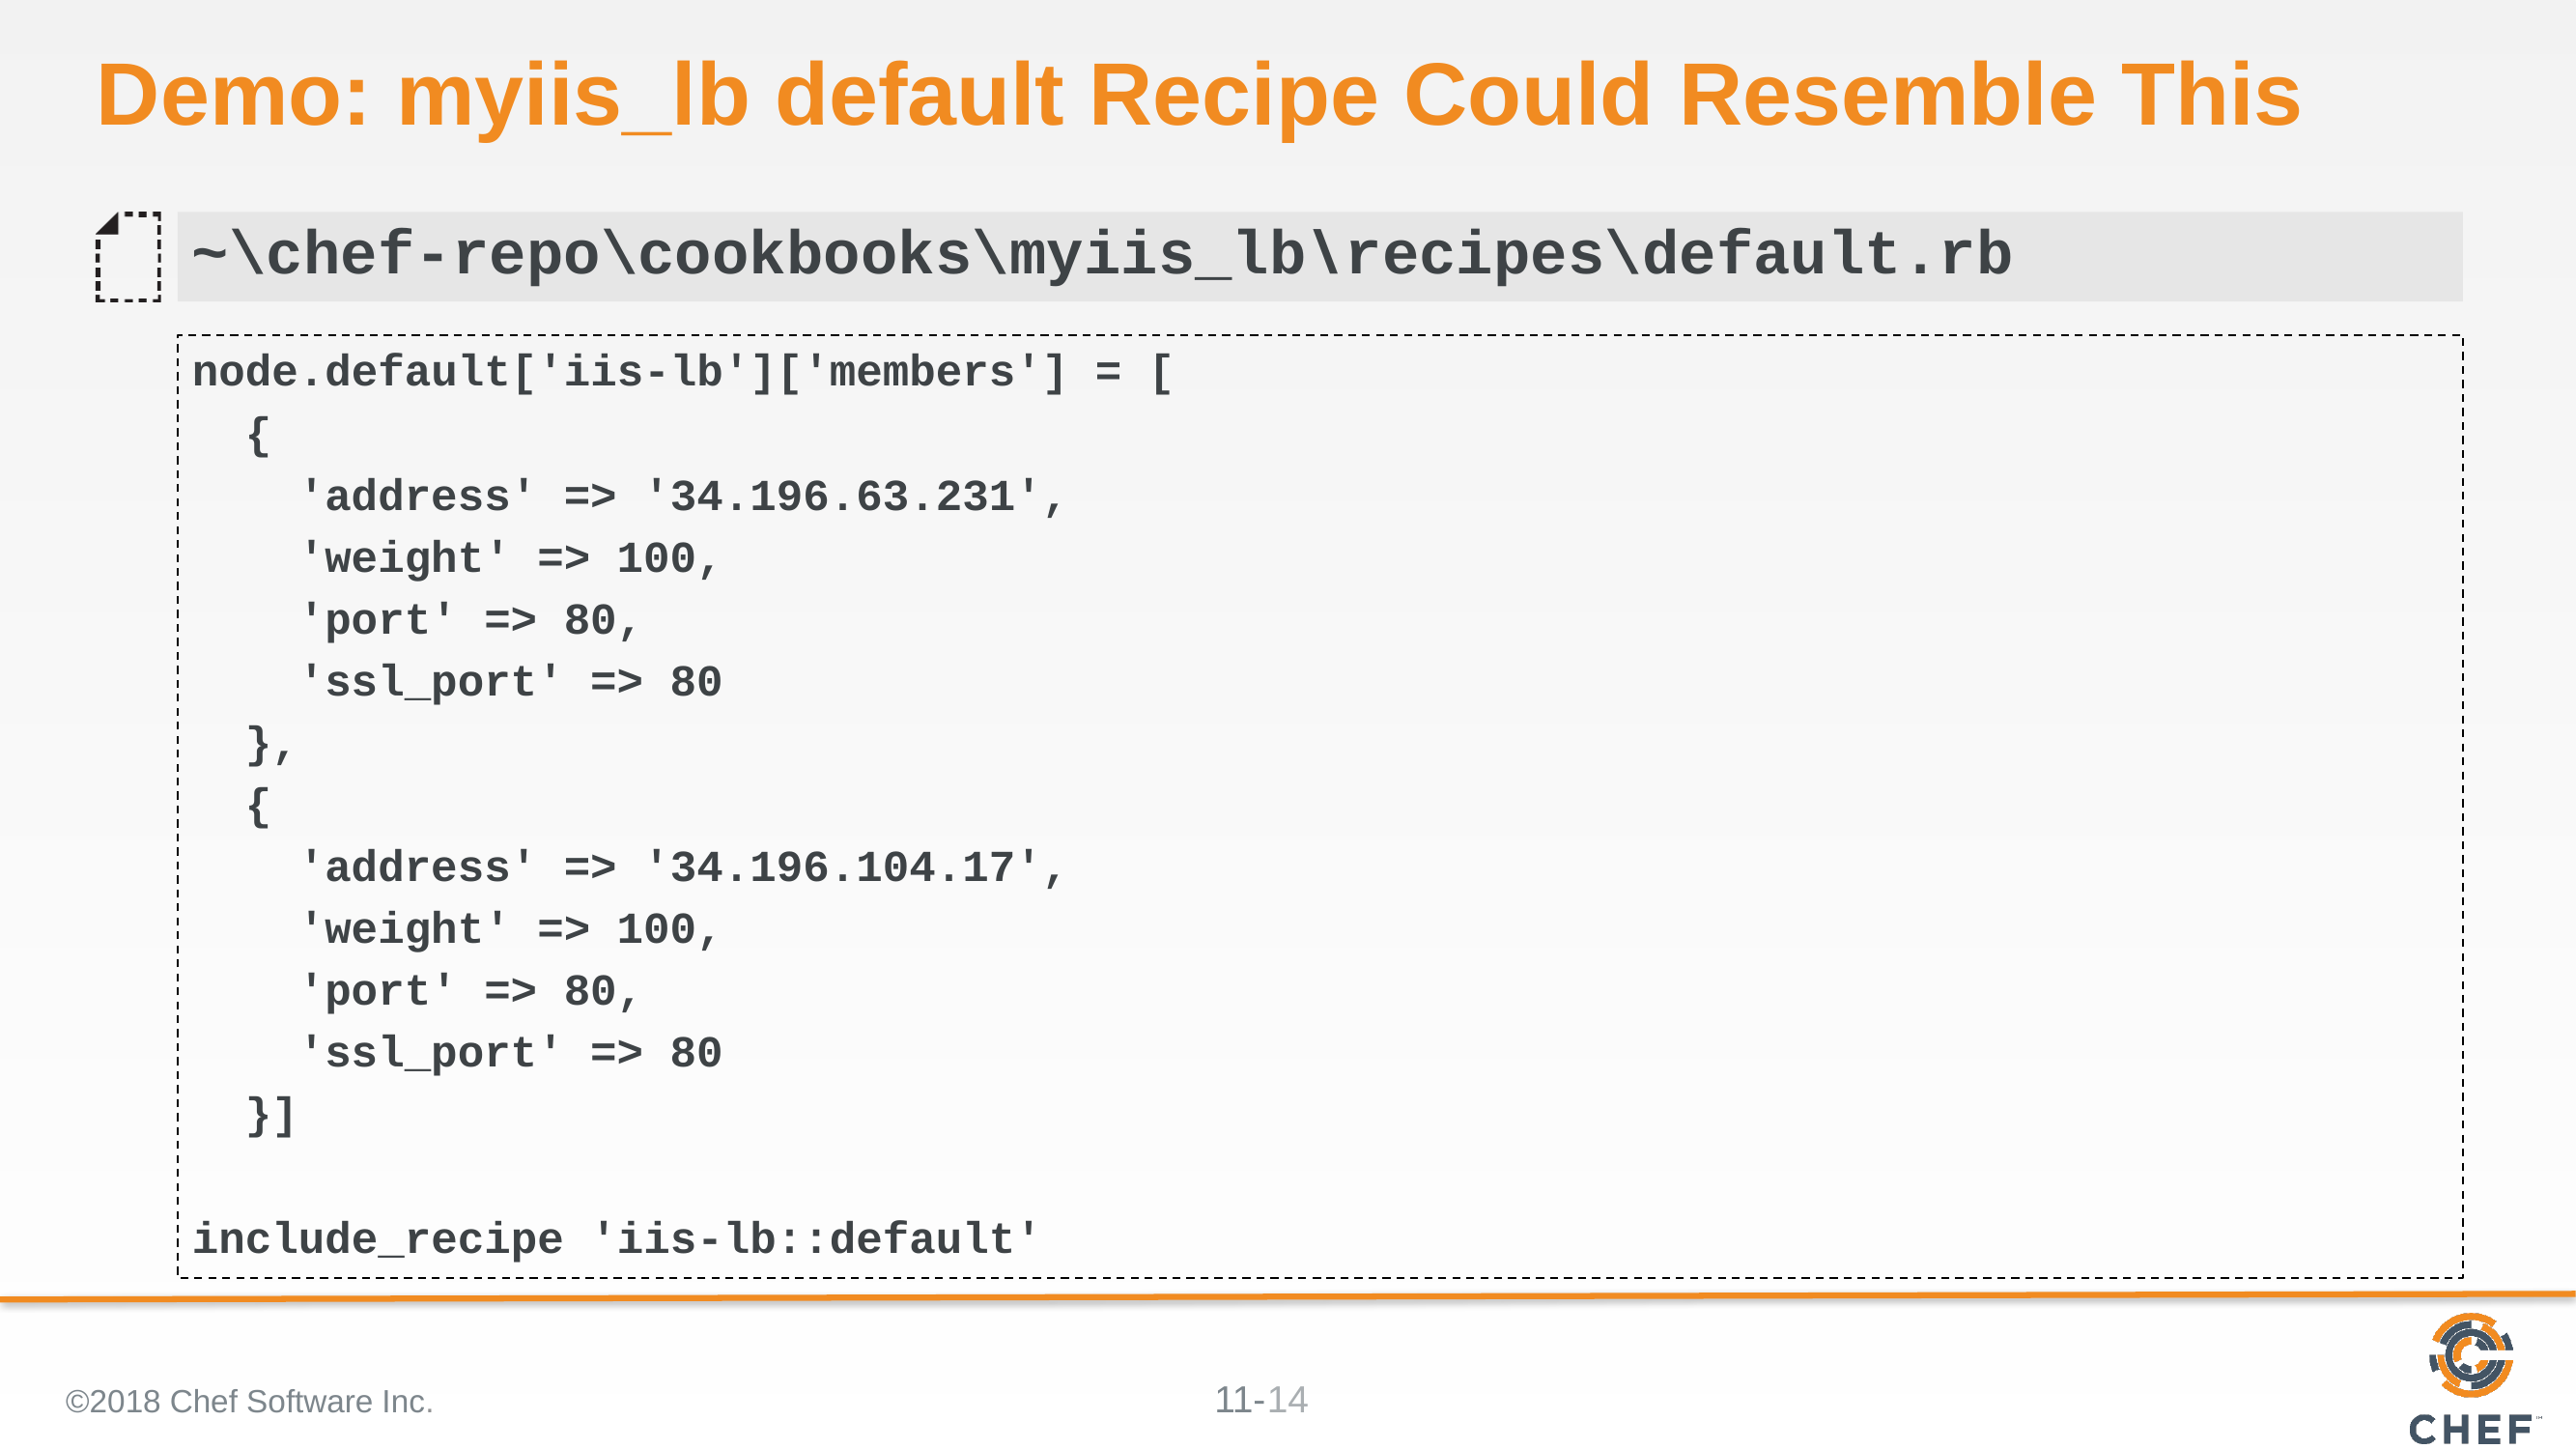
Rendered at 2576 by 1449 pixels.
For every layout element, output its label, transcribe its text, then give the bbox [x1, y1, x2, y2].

list node.default['iis-lb']['members'] = [ { 'address' => '34.196.63.231', 'weight' => 100, 'port' => 80, 'ssl_port' => 80 }, { 'address' => '34.196.104.17', 'weight' => 100, 'port' => 80, 'ssl_port' => 80 }] include_recipe 'iis-lb::default' [177, 334, 2464, 1279]
slide_number 14 [998, 1359, 1578, 1437]
footer ©2018 Chef Software Inc. [51, 1359, 952, 1440]
list ~\chef-repo\cookbooks\myiis_lb\recipes\default.rb [177, 212, 2463, 302]
picture [2399, 1297, 2550, 1449]
title Demo: myiis_lb default Recipe Could Resemble This [96, 48, 2463, 180]
